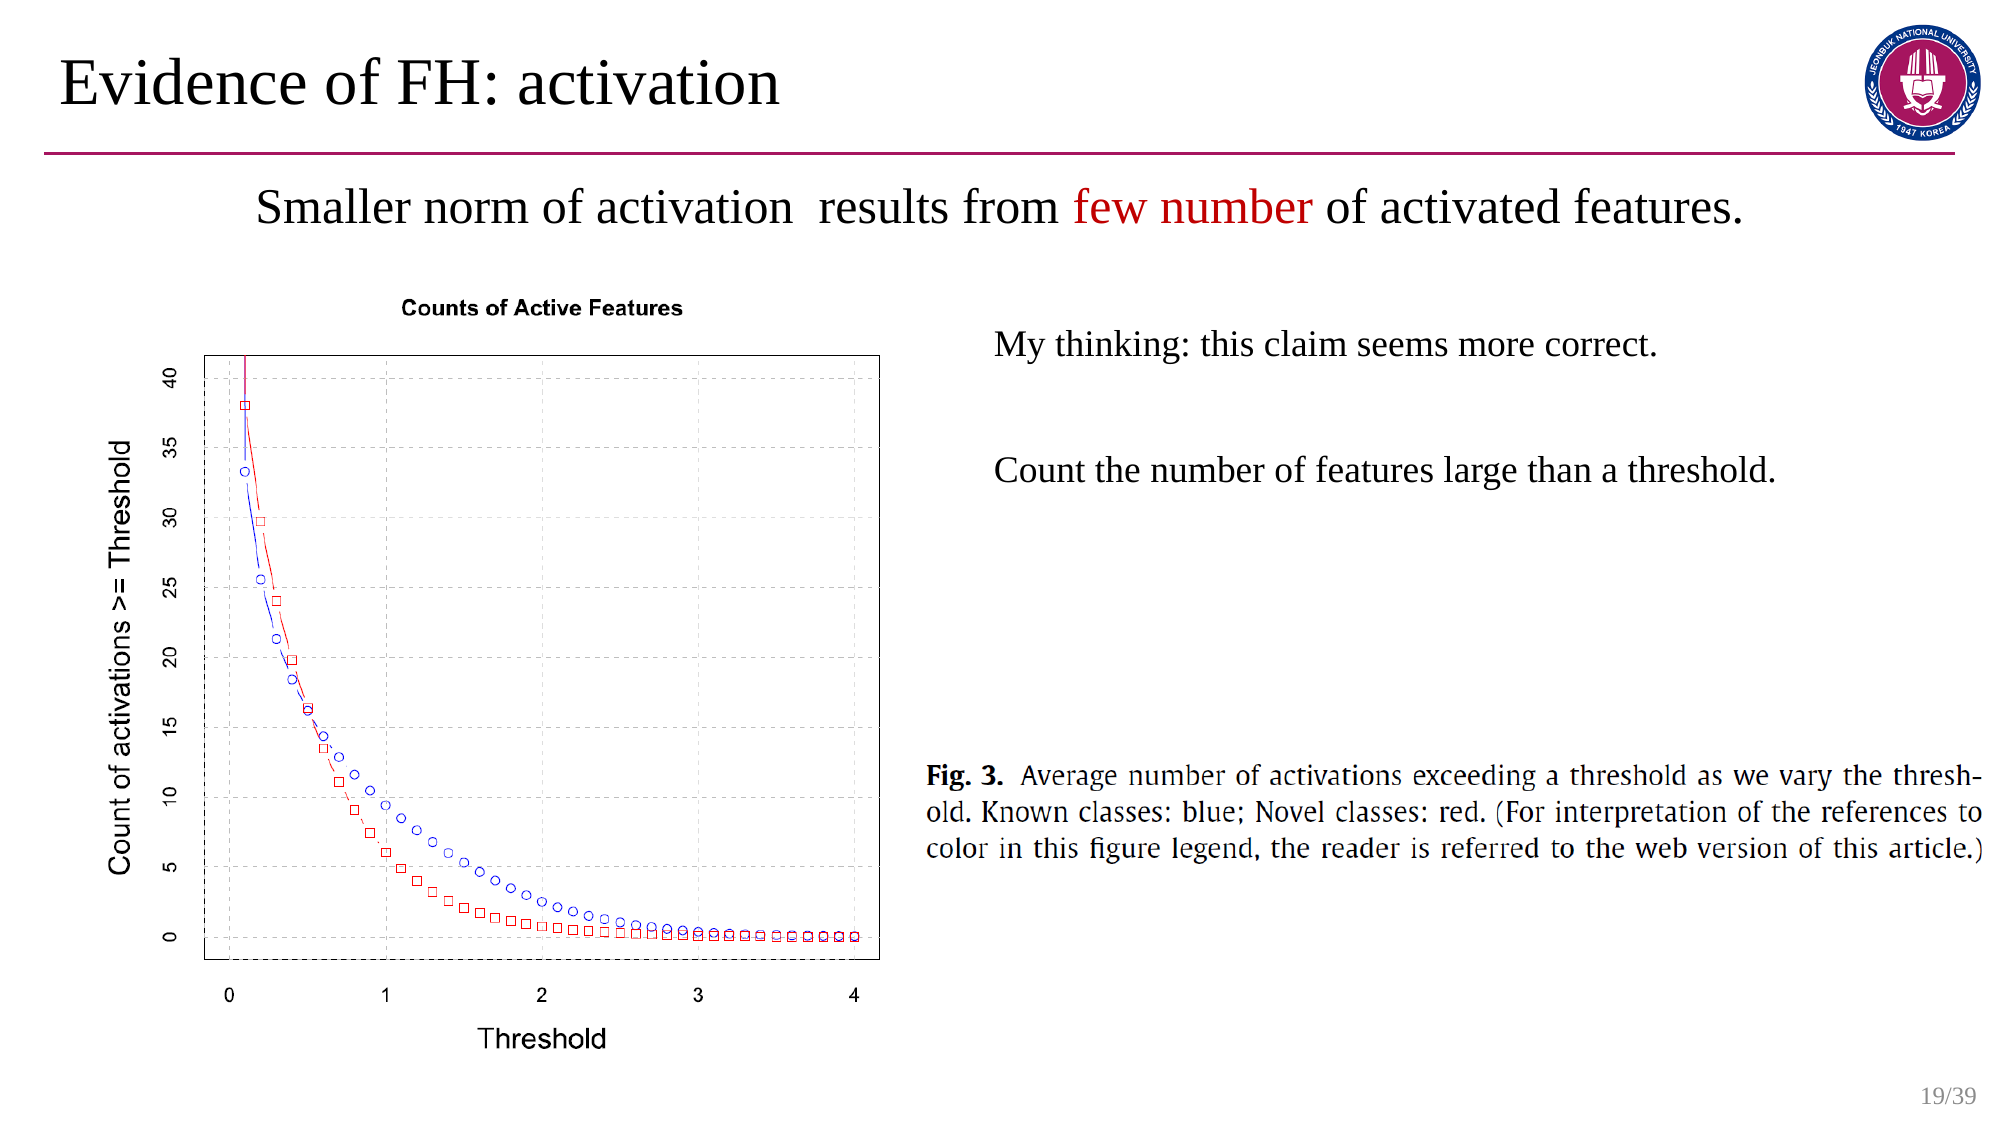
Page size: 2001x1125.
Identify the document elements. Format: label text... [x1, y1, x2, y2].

picture [1863, 23, 1982, 142]
picture [76, 282, 1992, 1066]
text_box Count the number of features large than a threshold. [979, 437, 1813, 498]
text_box My thinking: this claim seems more correct. [979, 311, 1813, 372]
slide_number 19/39 [1897, 1065, 2000, 1125]
title Evidence of FH: activation [44, 30, 1841, 136]
